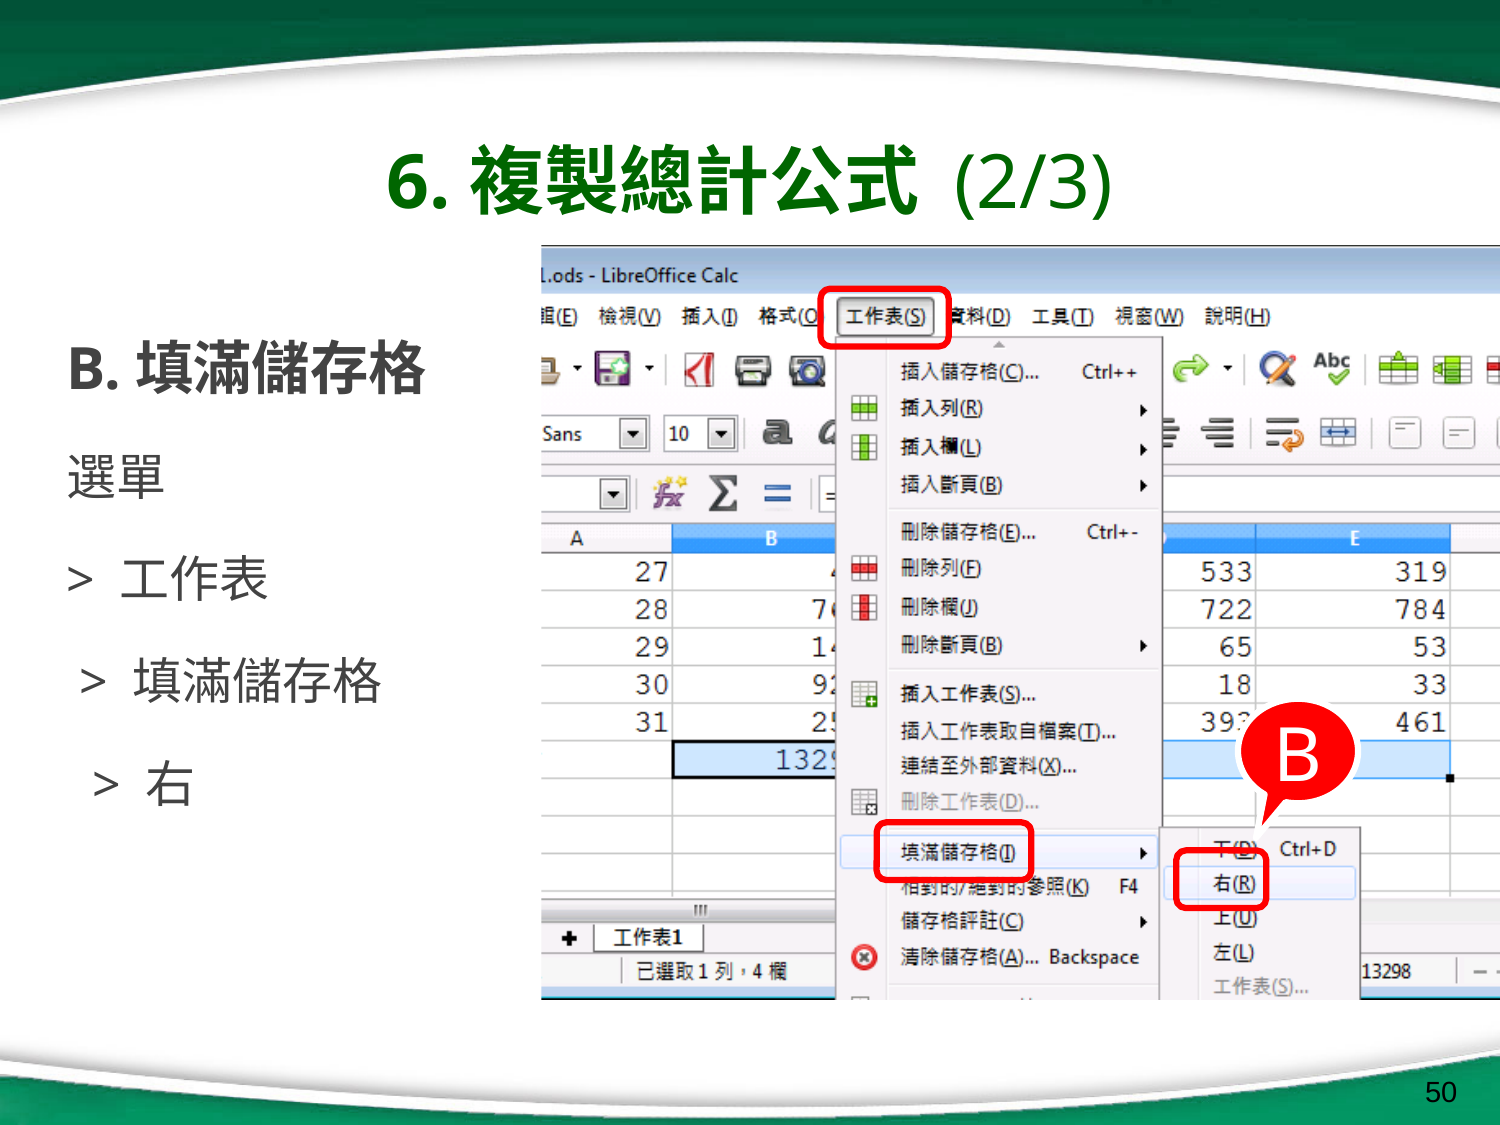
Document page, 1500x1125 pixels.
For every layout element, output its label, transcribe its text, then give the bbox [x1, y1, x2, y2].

subtitle B.填滿儲存格 [51, 245, 539, 417]
title 6.複製總計公式 (2/3) [51, 112, 1449, 245]
slide_number ‹#› [1410, 1056, 1500, 1125]
list 選單 > 工作表 > 填滿儲存格 > 右 [51, 421, 536, 1000]
picture [0, 0, 1500, 1125]
